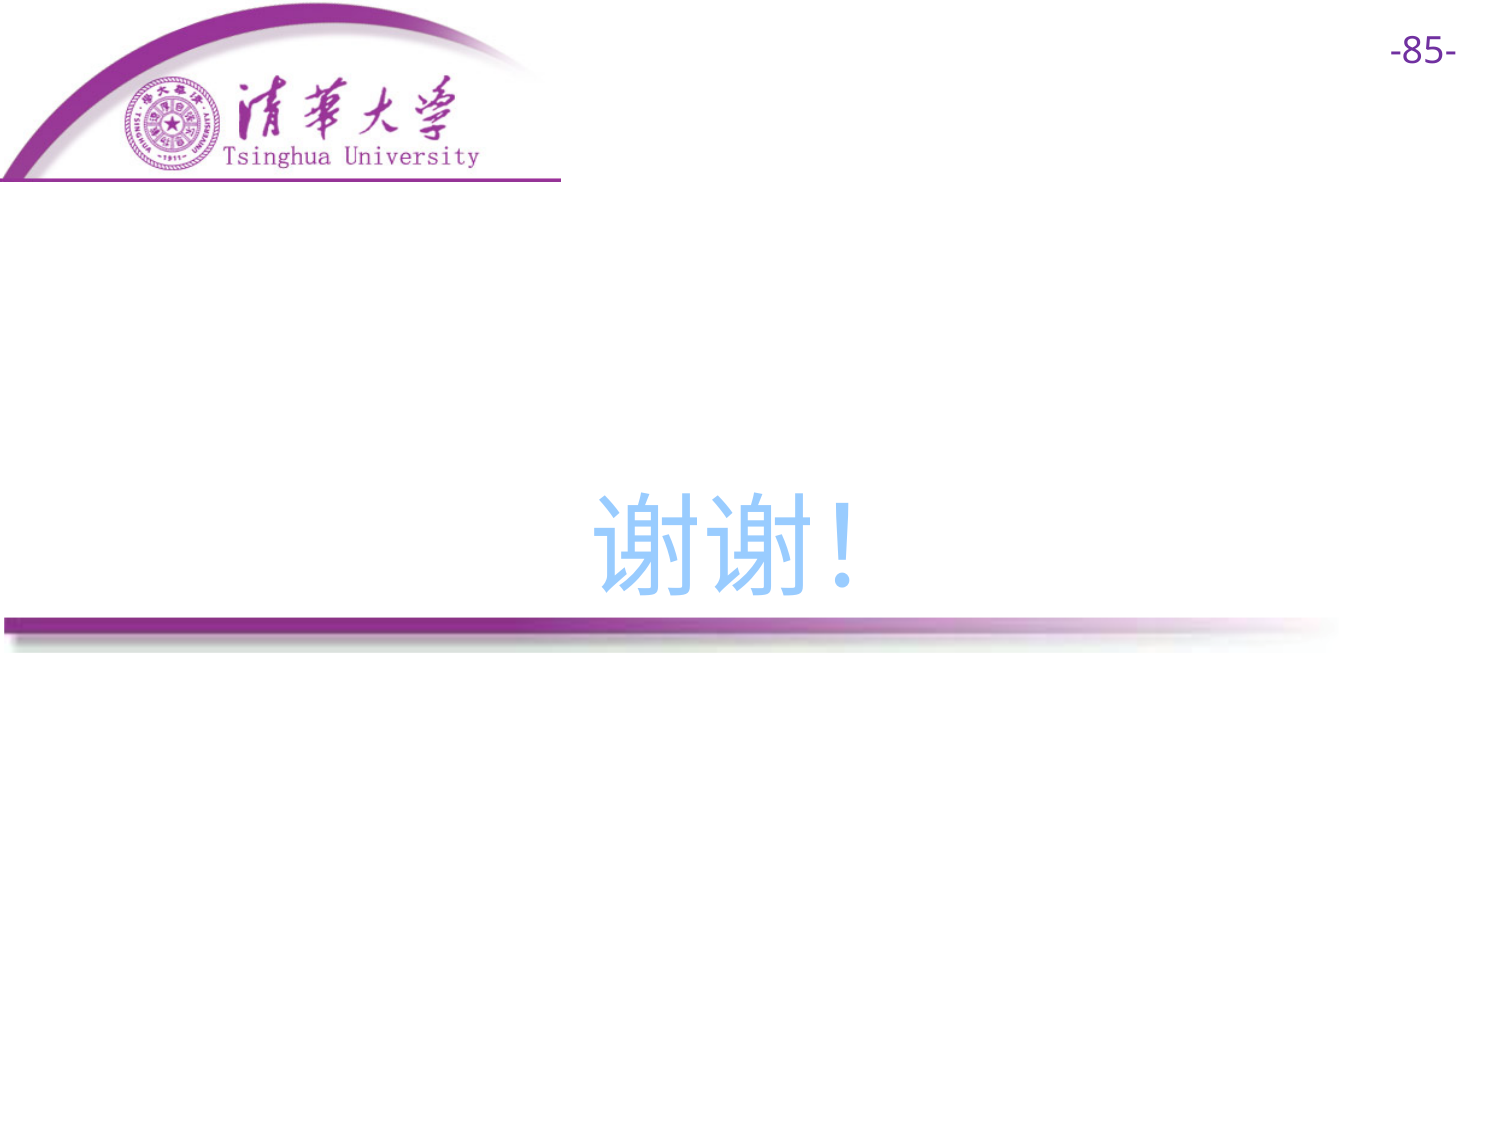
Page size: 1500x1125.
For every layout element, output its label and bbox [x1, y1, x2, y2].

picture [0, 611, 1500, 657]
text_box [574, 467, 943, 618]
picture [0, 0, 561, 182]
